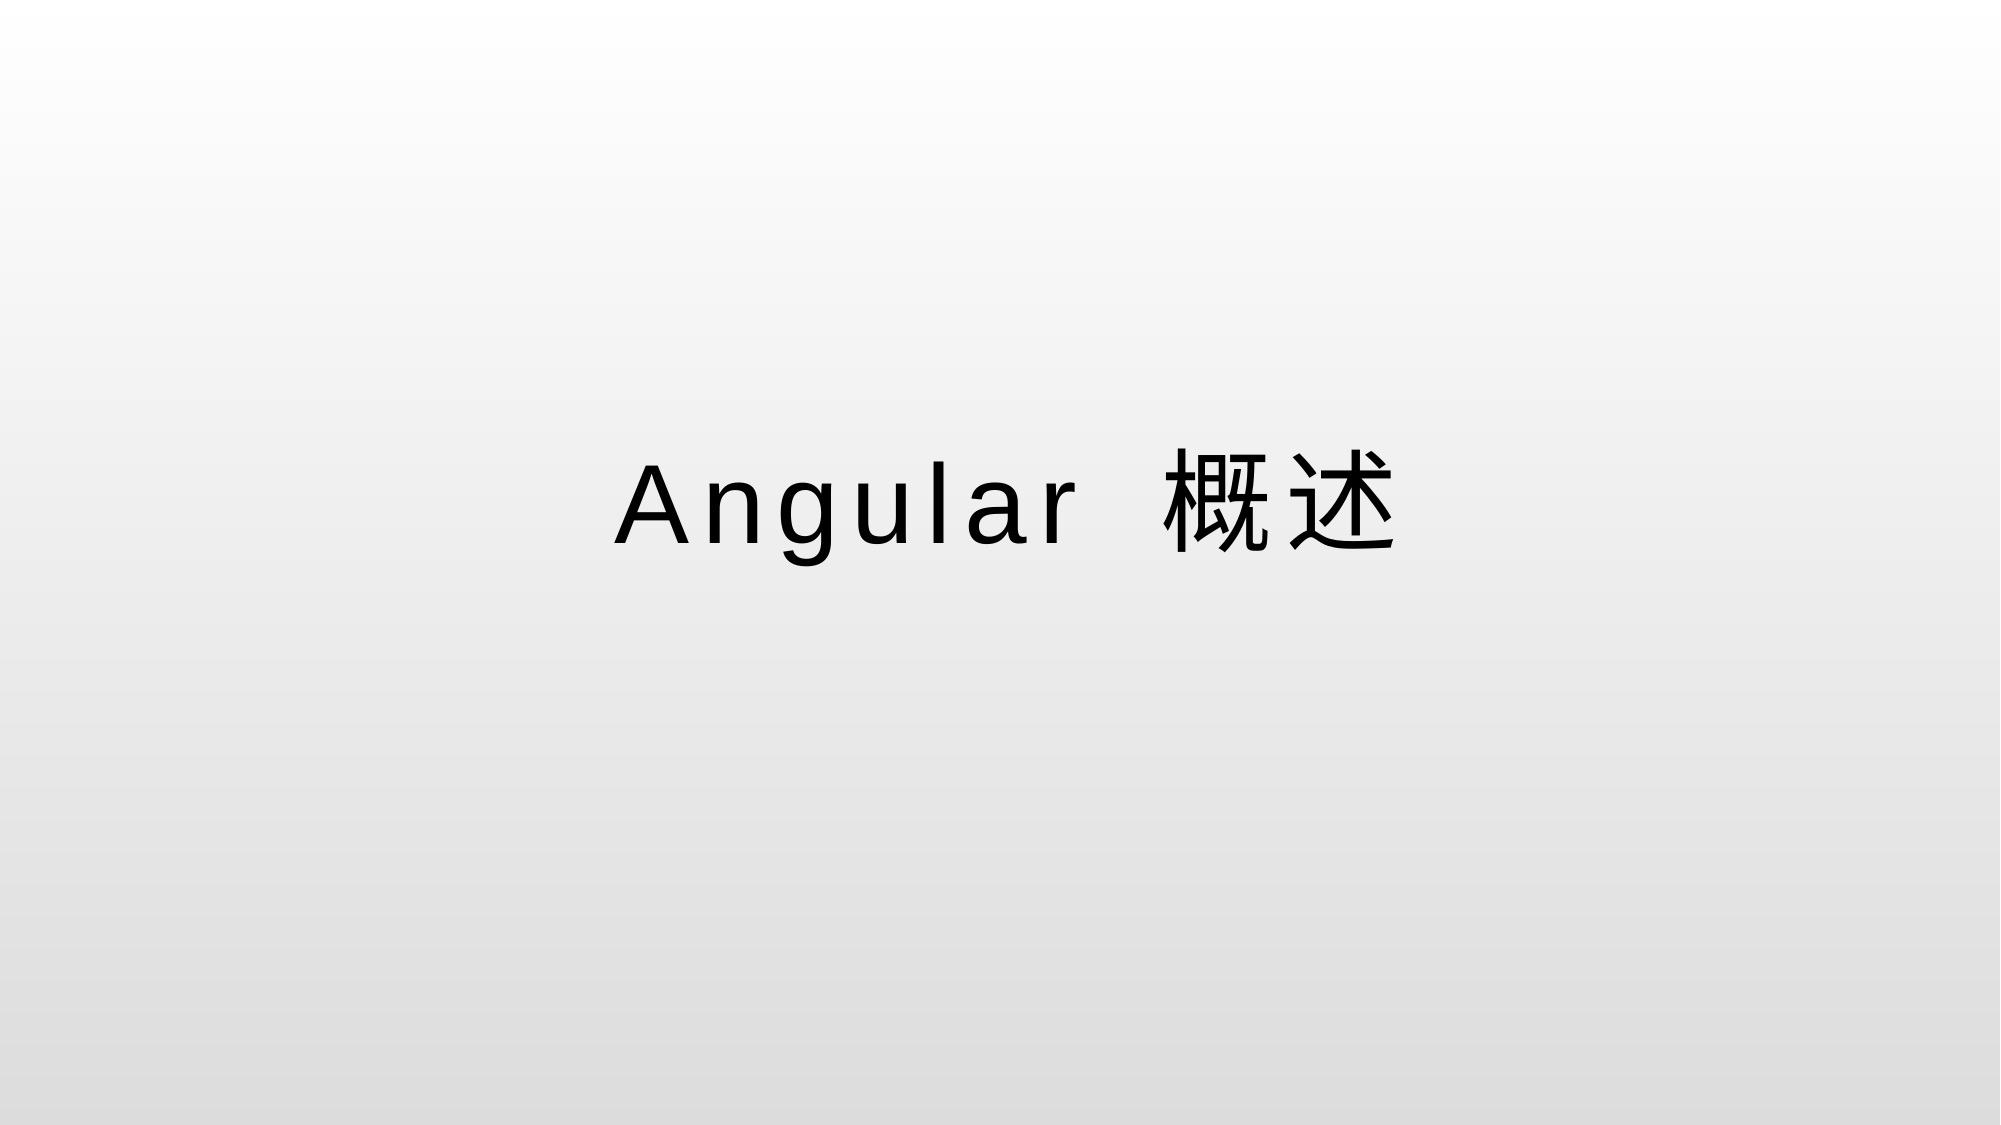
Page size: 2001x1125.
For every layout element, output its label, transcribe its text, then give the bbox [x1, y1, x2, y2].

title Angular 概述 [109, 424, 1891, 573]
